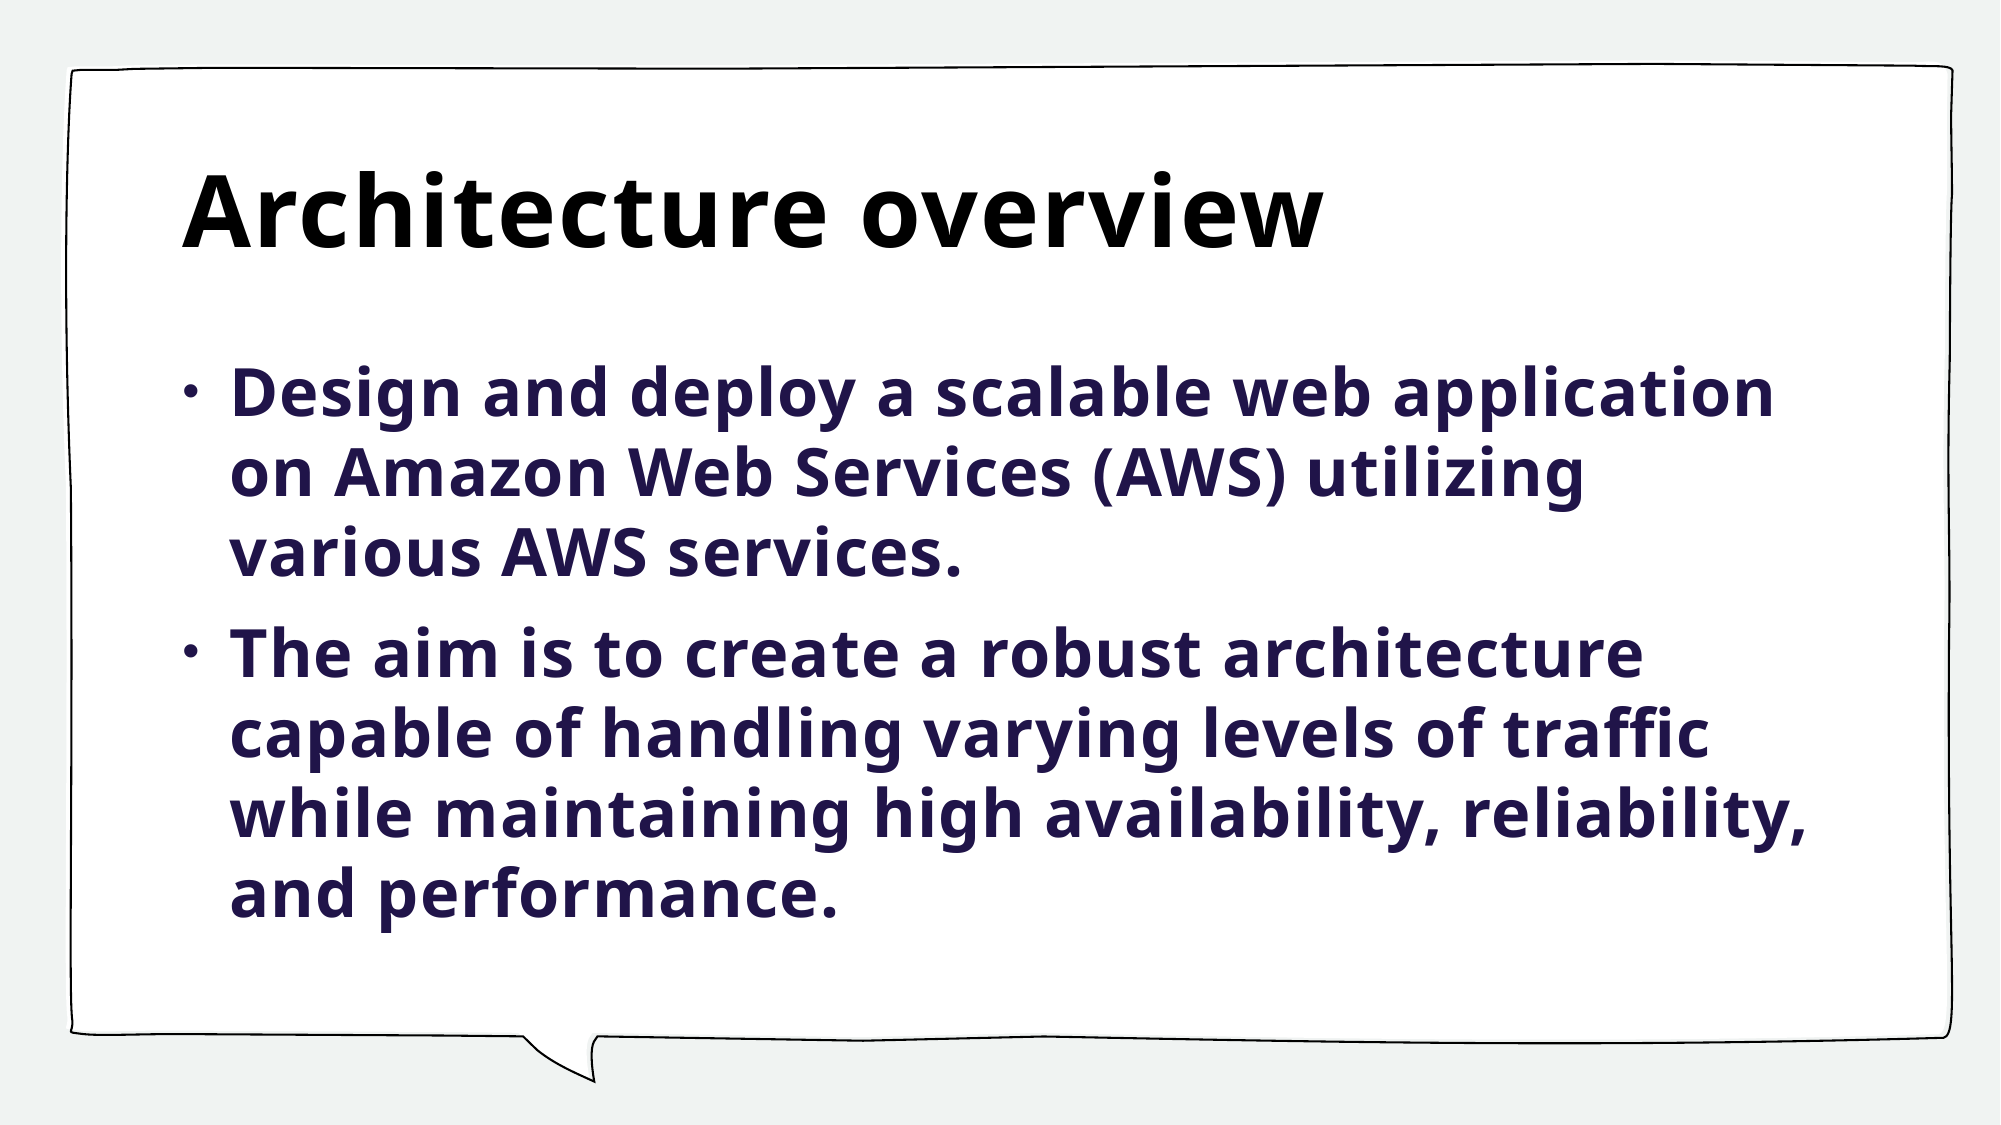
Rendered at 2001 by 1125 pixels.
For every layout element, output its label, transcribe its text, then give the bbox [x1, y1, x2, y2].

title Architecture overview [167, 91, 1863, 324]
list Design and deploy a scalable web application on Amazon Web Services (AWS) utilizing various AWS services. The aim is to create a robust architecture capable of handling varying levels of traffic while maintaining high availability, reliability, and performance. [167, 342, 1863, 971]
